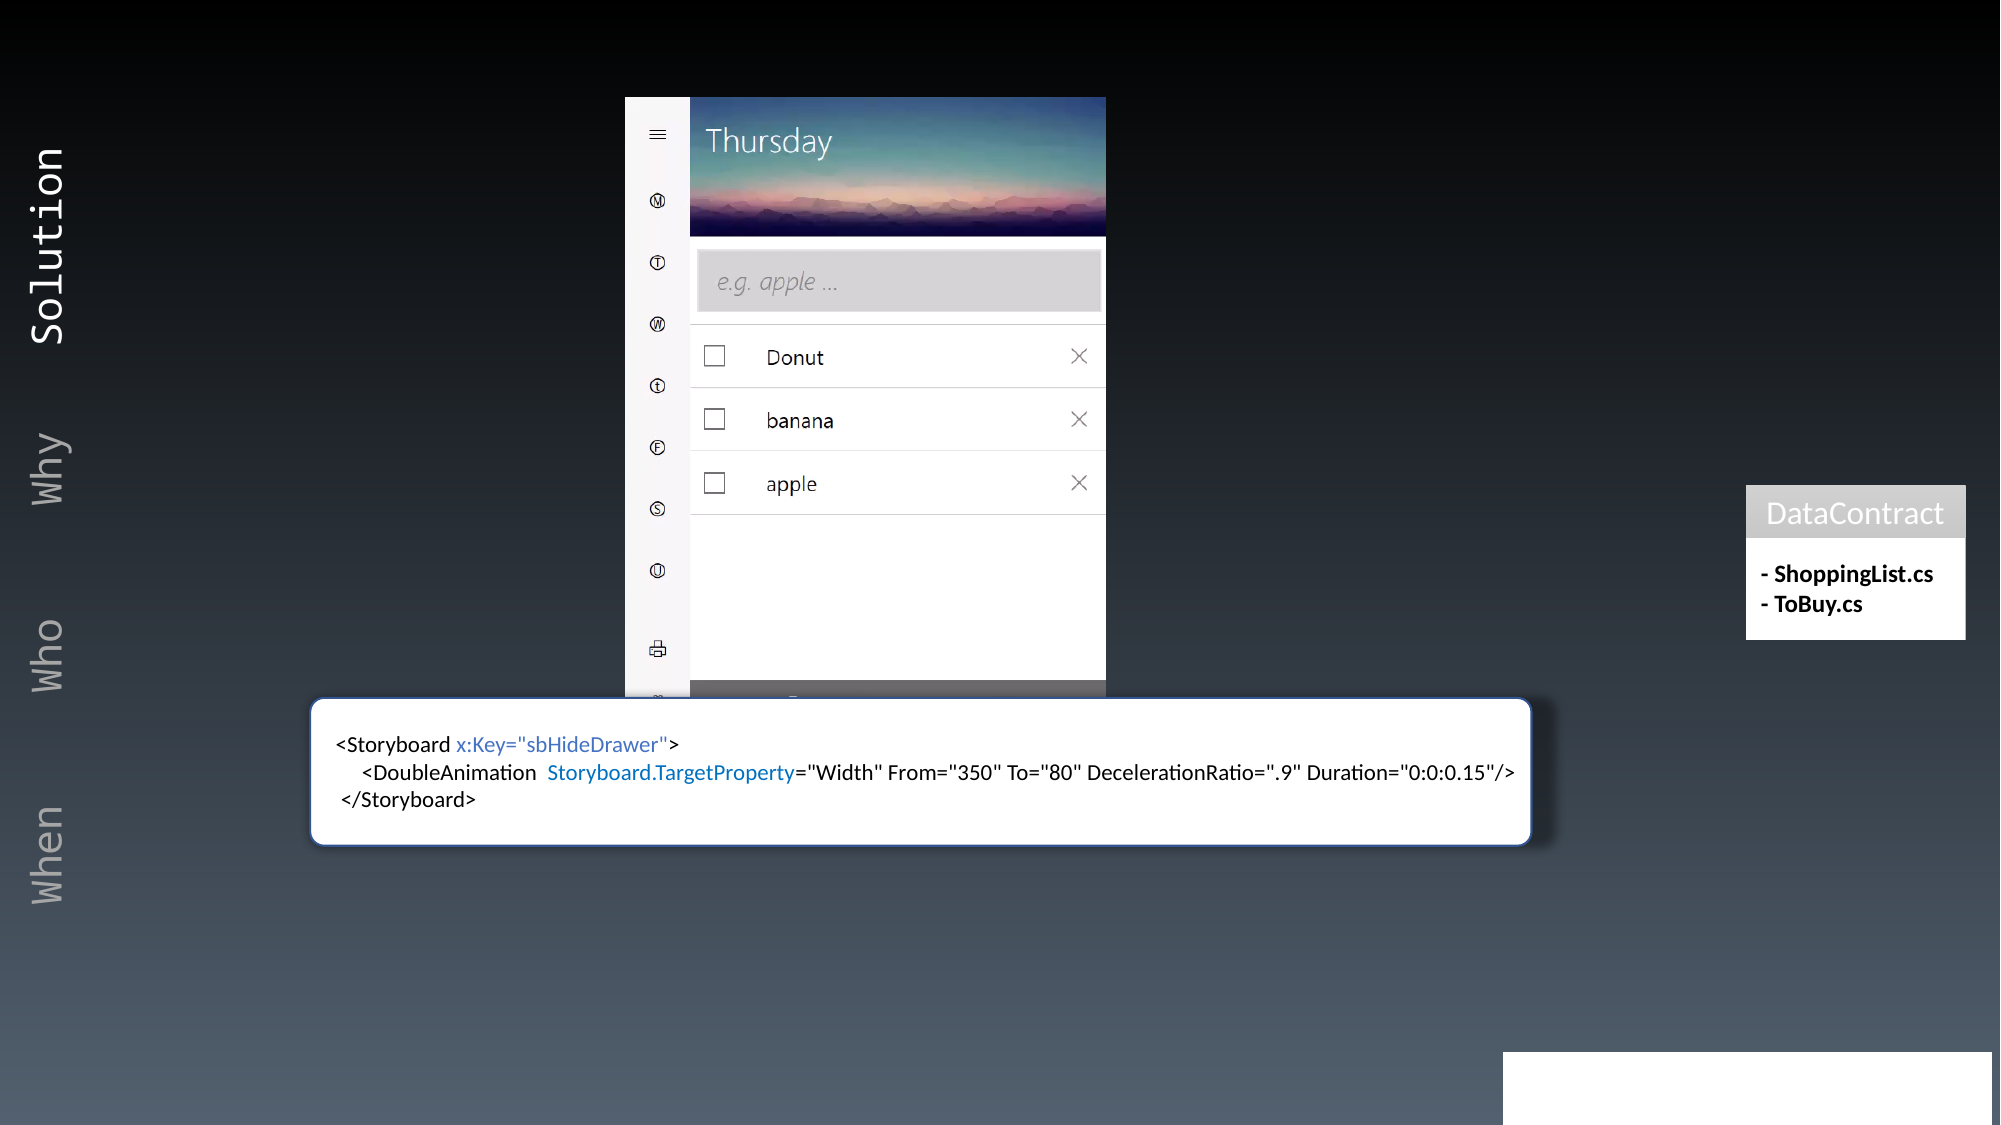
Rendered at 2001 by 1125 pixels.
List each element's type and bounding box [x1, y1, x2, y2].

text_box [624, 96, 1107, 697]
text_box [1503, 1052, 1992, 1125]
text_box [305, 697, 1553, 846]
text_box [0, 495, 434, 561]
text_box [1746, 485, 1966, 640]
